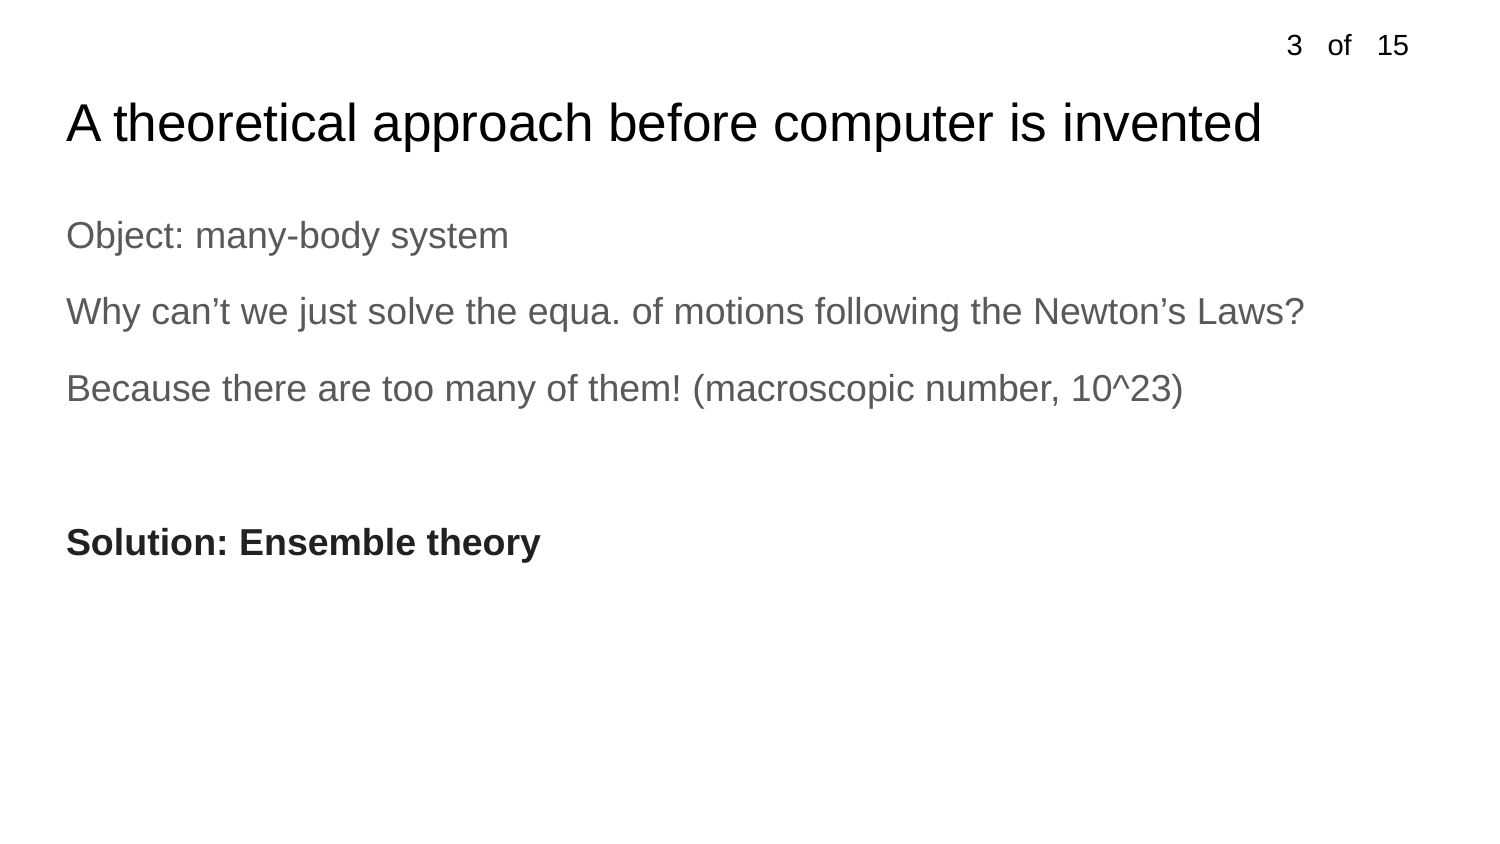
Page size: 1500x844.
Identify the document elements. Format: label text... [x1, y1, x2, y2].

list Object: many-body system Why can’t we just solve the equa. of motions following the Newton’s Laws? Because there are too many of them! (macroscopic number, 10^23) Solution: Ensemble theory [51, 189, 1449, 750]
title A theoretical approach before computer is invented [51, 72, 1449, 167]
text_box 3 of 15 [1213, 11, 1465, 77]
